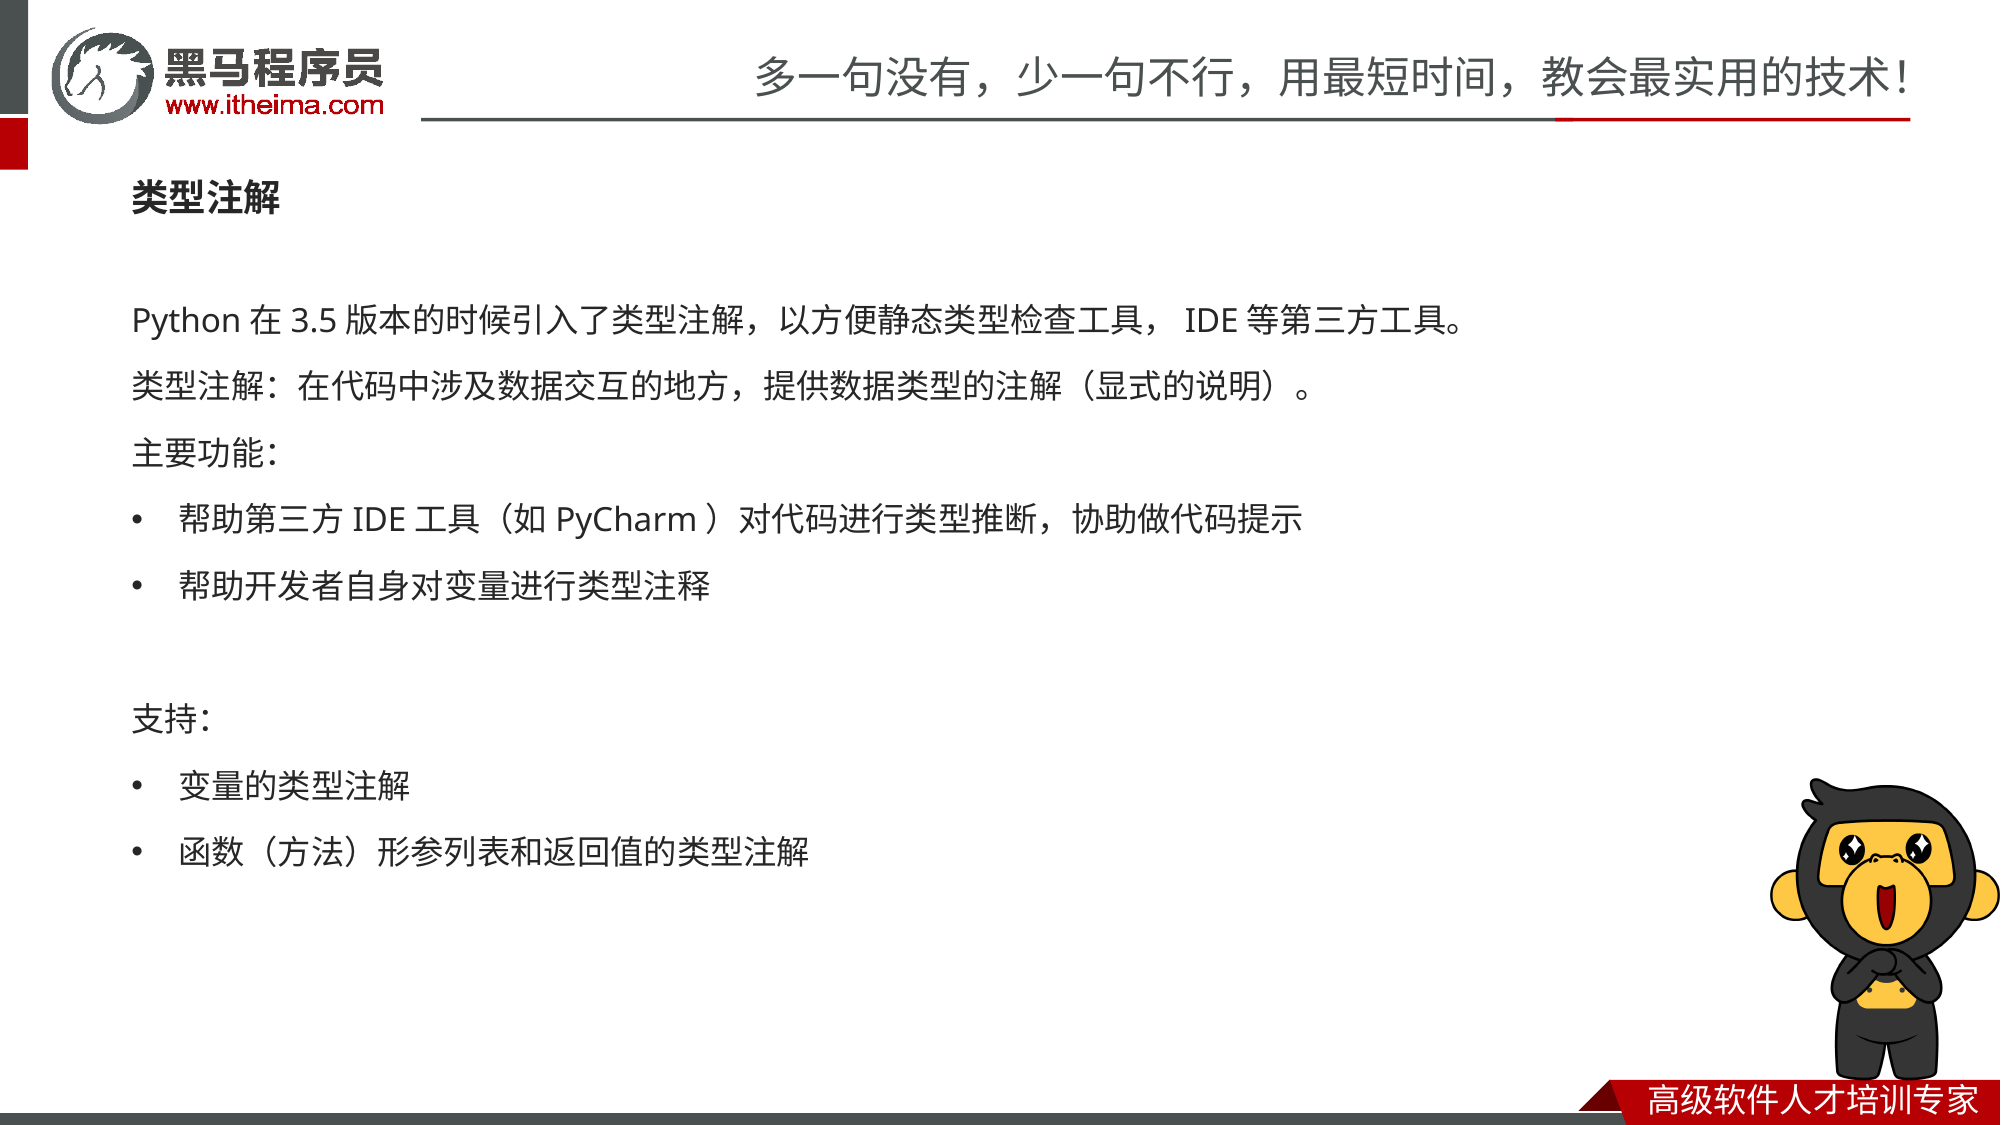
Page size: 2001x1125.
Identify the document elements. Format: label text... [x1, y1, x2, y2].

list 类型注解 [116, 154, 1872, 239]
list Python在3.5版本的时候引入了类型注解，以方便静态类型检查工具，IDE等第三方工具。 类型注解：在代码中涉及数据交互的地方，提供数据类型的注解（显式的说明）。 主要功能： 帮助第三方IDE工具（如PyCharm）对代码进行类型推断，协助做代码提示 帮助开发者自身对变量进行类型注释 支持： 变量的类型注解 函数（方法）形参列表和返回值的类型注解 [116, 271, 1872, 964]
picture [1725, 764, 2000, 1085]
picture [50, 26, 384, 125]
